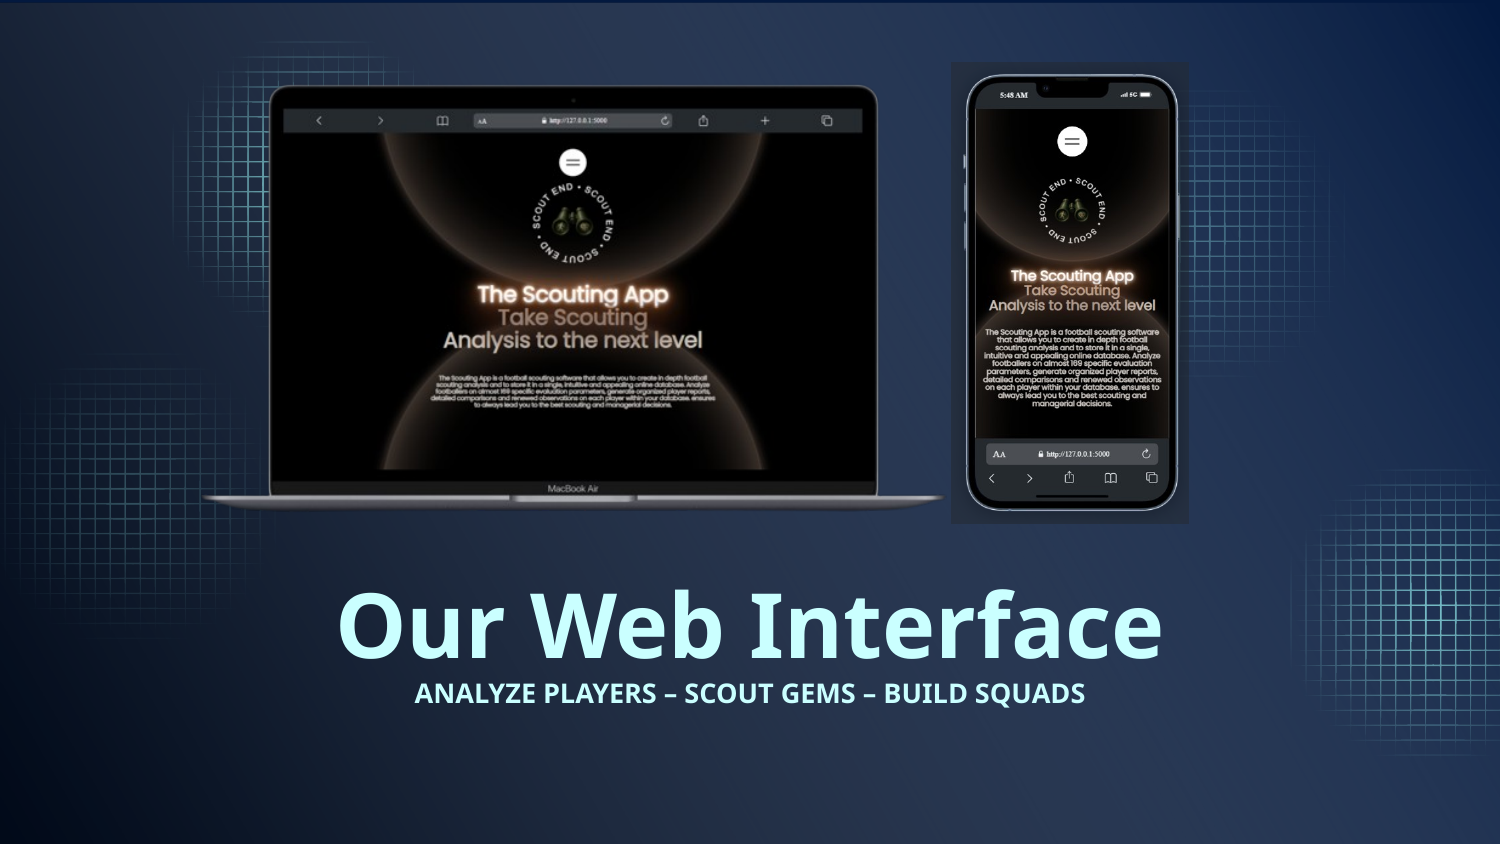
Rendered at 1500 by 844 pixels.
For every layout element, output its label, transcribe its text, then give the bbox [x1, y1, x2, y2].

picture [0, 0, 1500, 844]
title Our Web Interface ANALYZE PLAYERS – SCOUT GEMS – BUILD SQUADS [278, 550, 1222, 725]
